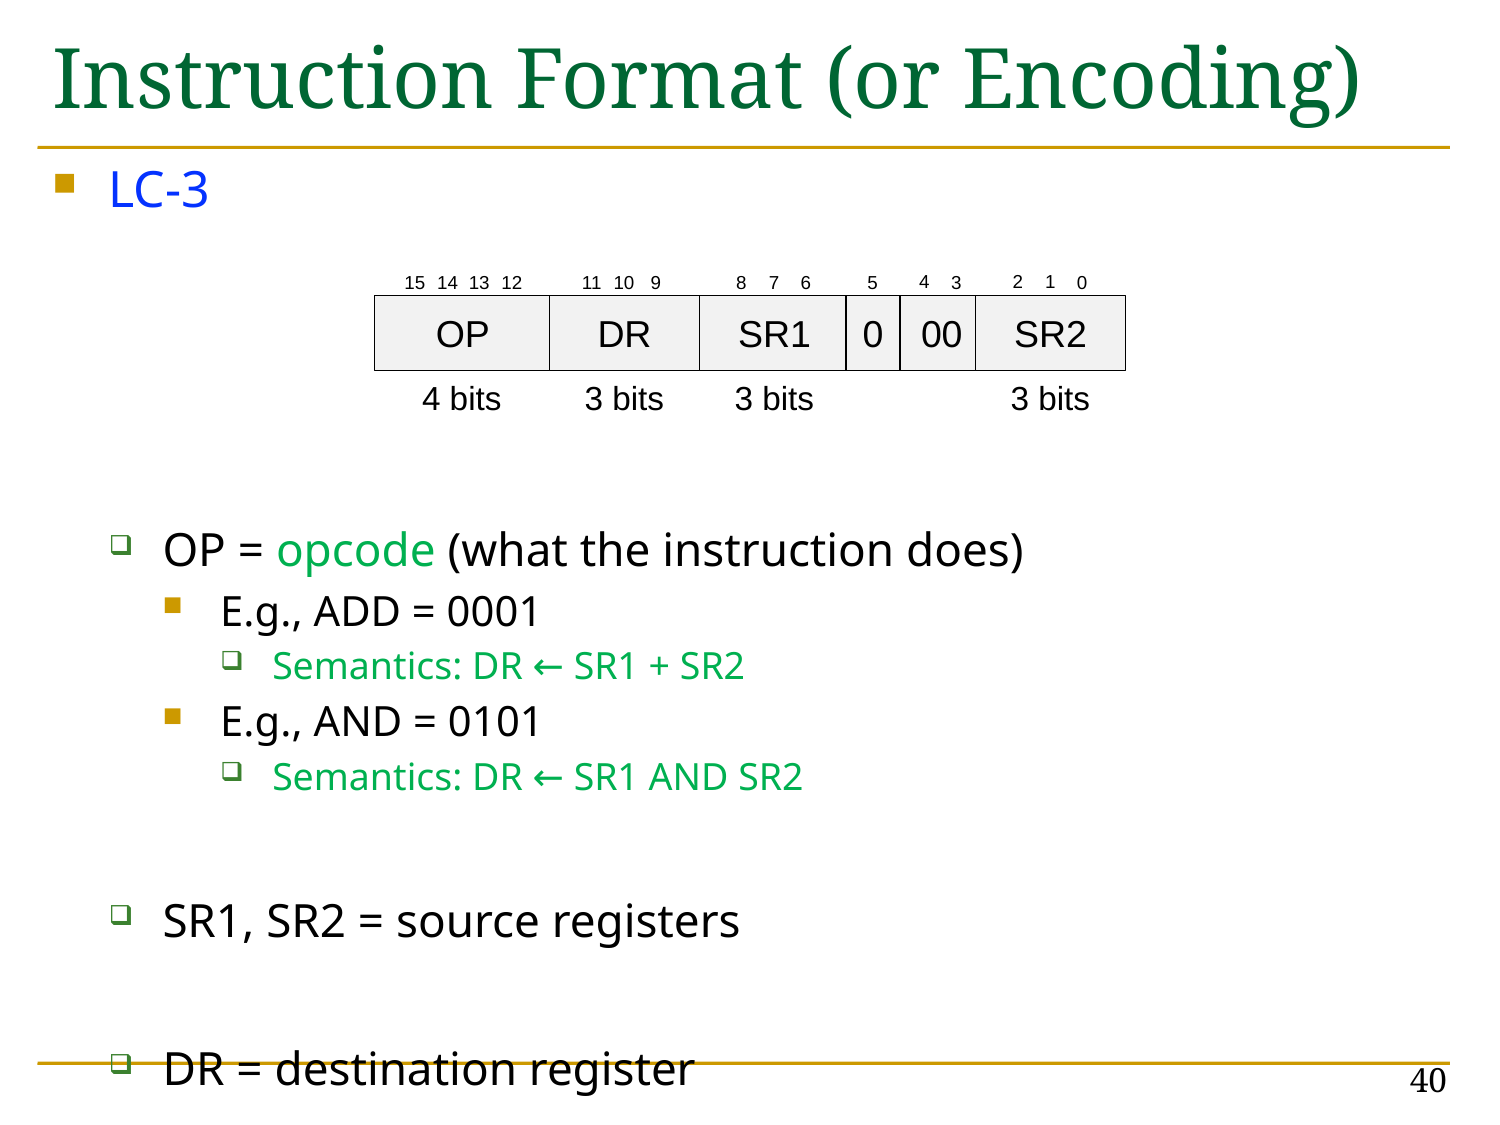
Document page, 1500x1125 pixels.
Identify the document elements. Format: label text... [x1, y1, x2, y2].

list LC-3 OP = opcode (what the instruction does) E.g., ADD = 0001 Semantics: DR ← SR1 + SR2 E.g., AND = 0101 Semantics: DR ← SR1 AND SR2 SR1, SR2 = source registers DR = destination register [37, 149, 1450, 1063]
slide_number 40 [1111, 1036, 1462, 1112]
title Instruction Format (or Encoding) [37, 0, 1450, 149]
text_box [374, 262, 1126, 426]
